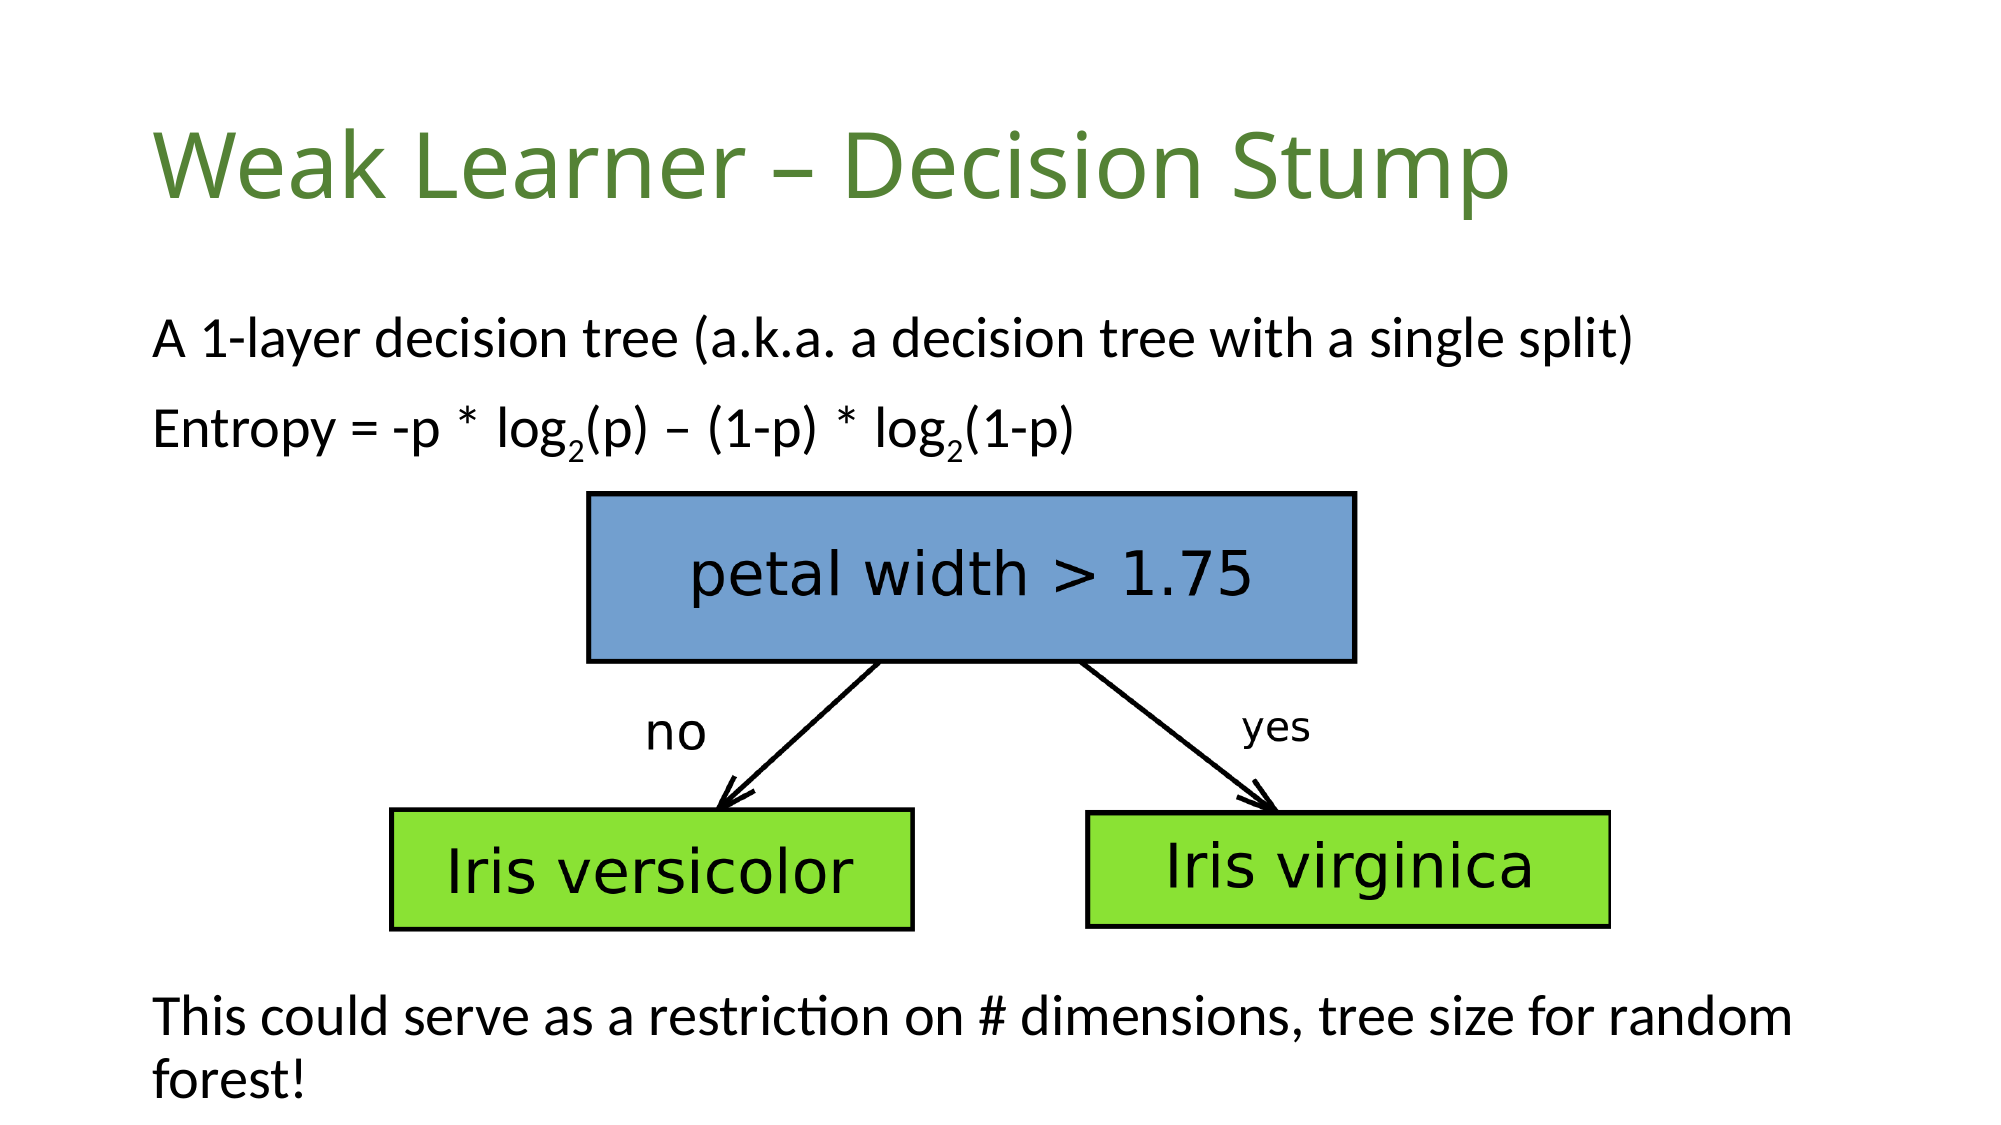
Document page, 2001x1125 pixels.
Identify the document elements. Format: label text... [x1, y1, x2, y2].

picture [389, 491, 1611, 933]
title Weak Learner – Decision Stump [137, 59, 1863, 278]
list A 1-layer decision tree (a.k.a. a decision tree with a single split) Entropy = -p * log2(p) – (1-p) * log2(1-p) This could serve as a restriction on # dimensions, tree size for random forest! [137, 299, 1863, 1125]
